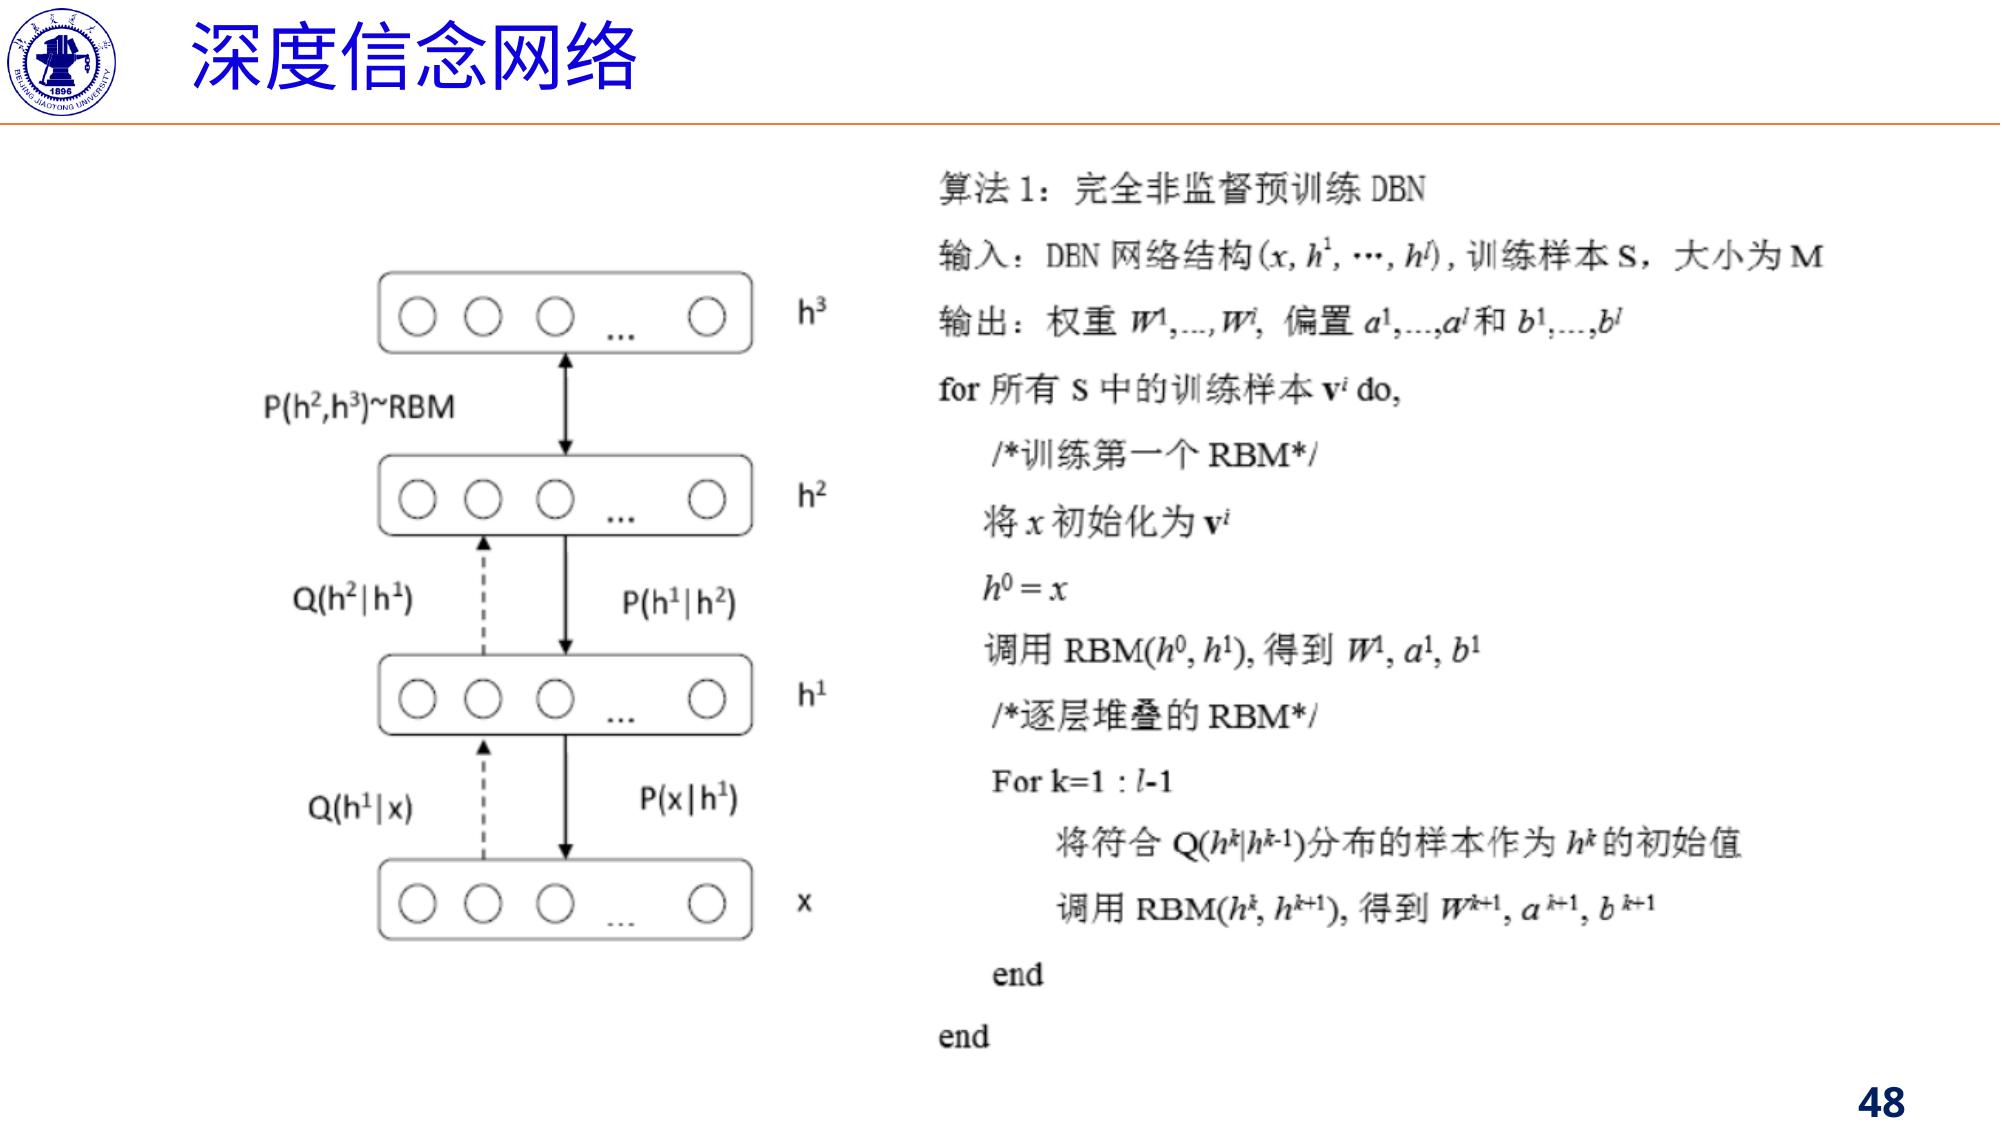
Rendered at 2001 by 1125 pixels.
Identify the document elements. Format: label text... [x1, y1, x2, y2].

text_box 深度信念网络 [189, 24, 640, 108]
picture [255, 141, 1830, 1072]
picture [7, 8, 116, 116]
